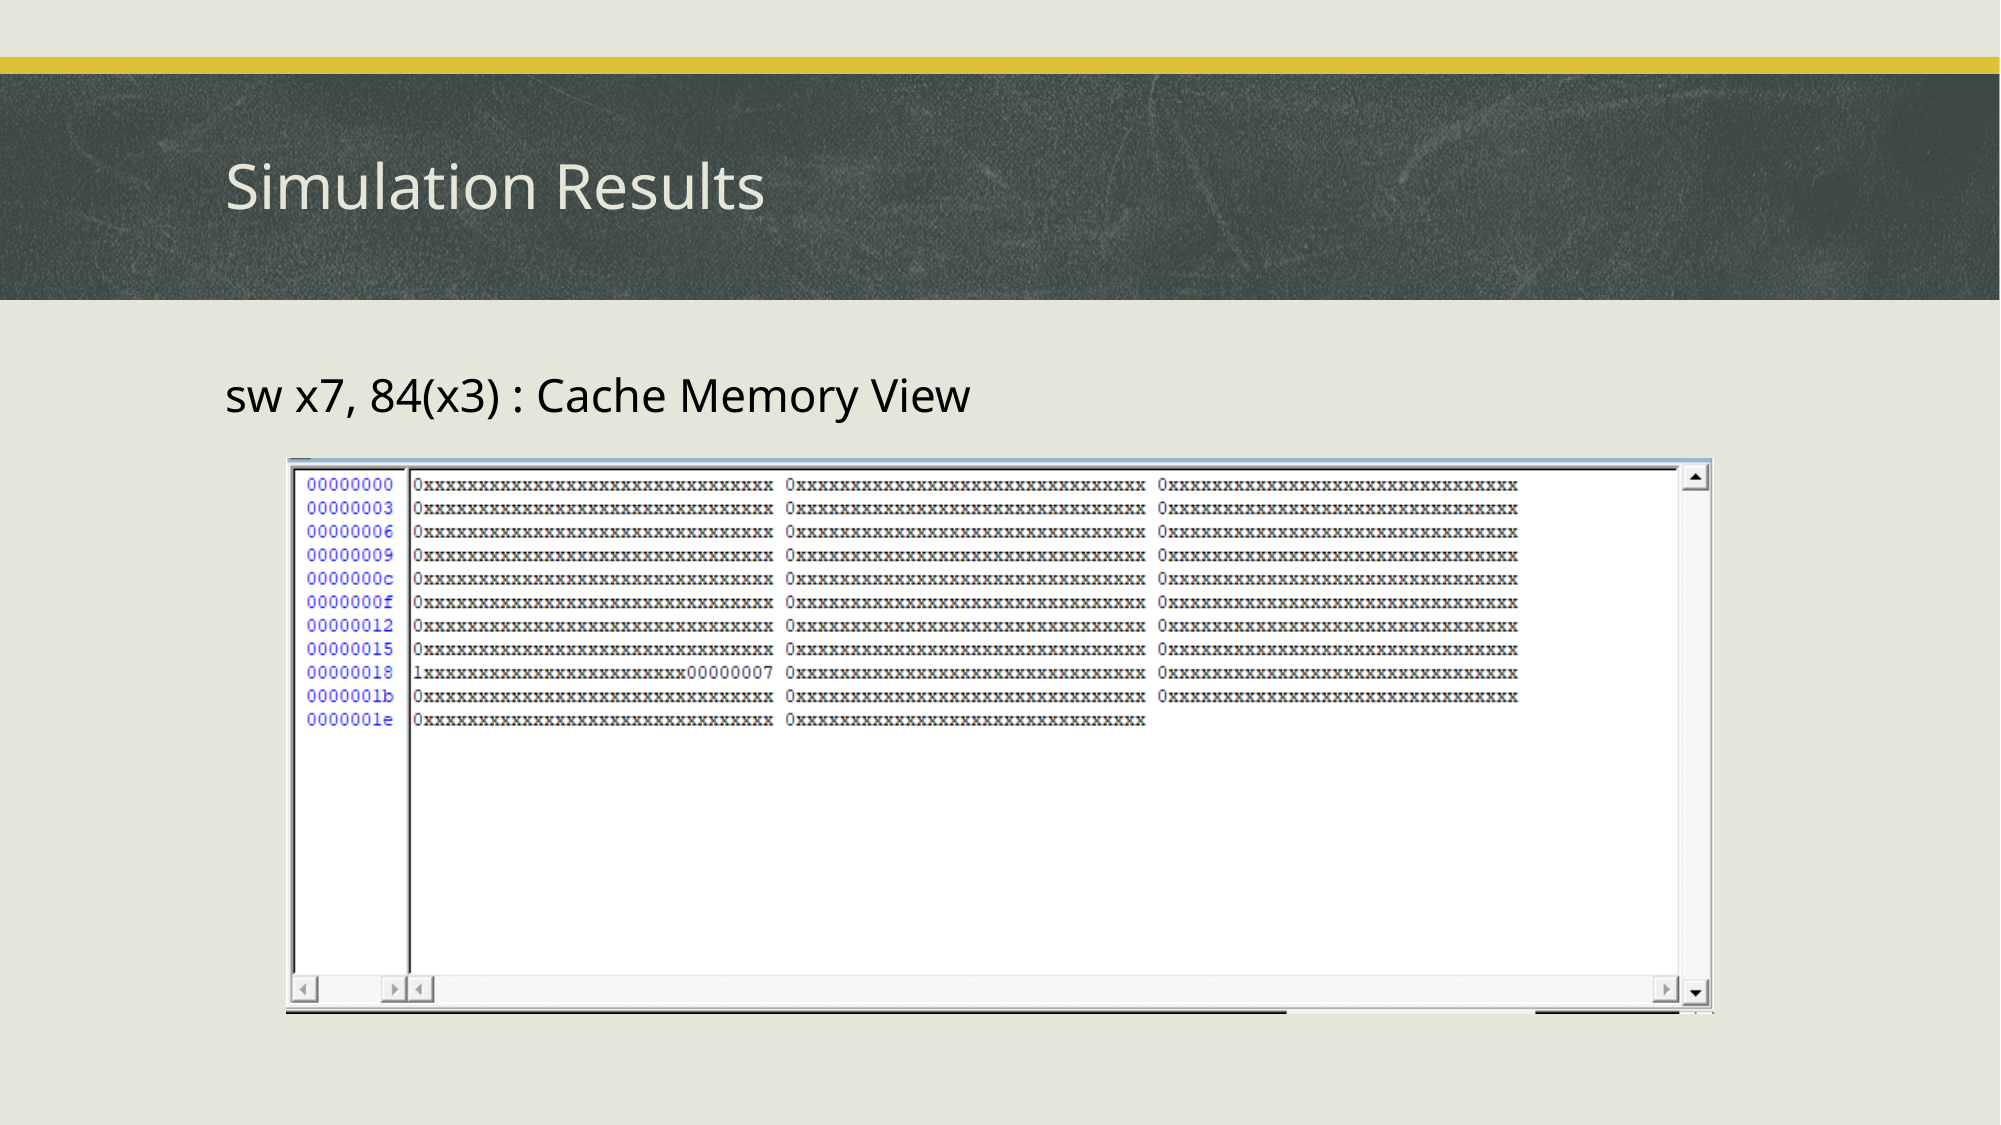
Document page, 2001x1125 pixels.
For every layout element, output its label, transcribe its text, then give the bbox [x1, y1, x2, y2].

picture [0, 74, 2000, 300]
title Simulation Results [210, 76, 1790, 300]
list sw x7, 84(x3) : Cache Memory View [210, 359, 1790, 1014]
picture [286, 458, 1714, 1014]
